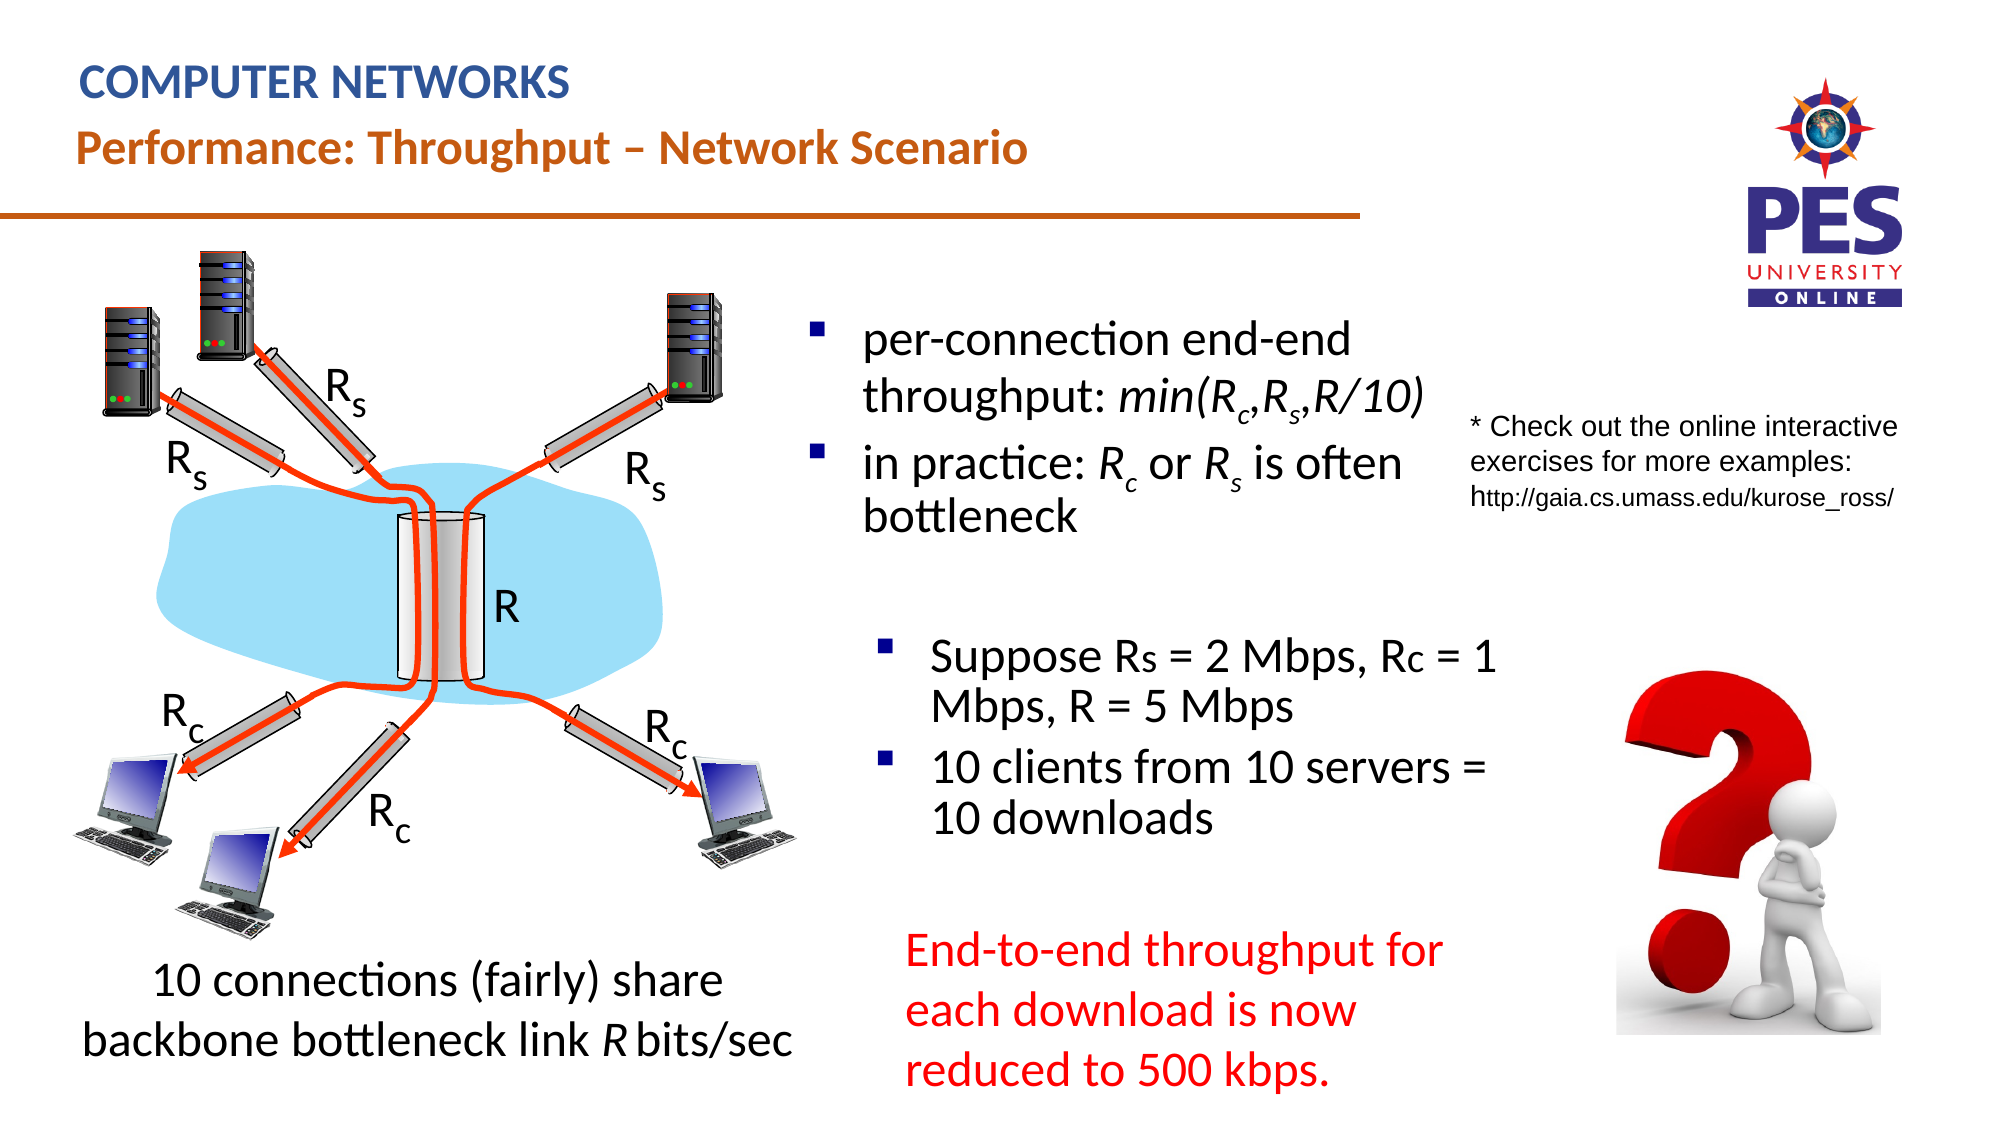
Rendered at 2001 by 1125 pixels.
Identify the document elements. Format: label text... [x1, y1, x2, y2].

text_box * Check out the online interactive exercises for more examples: http://gaia.cs.umass.edu/kurose_ross/ [1455, 400, 1968, 520]
picture [1748, 76, 1902, 307]
text_box End-to-end throughput for each download is now reduced to 500 kbps. [890, 908, 1494, 1104]
text_box COMPUTER NETWORKS [64, 41, 1295, 106]
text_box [47, 251, 828, 1076]
text_box Suppose Rs = 2 Mbps, Rc = 1 Mbps, R = 5 Mbps 10 clients from 10 servers = 10 downloads [859, 623, 1550, 853]
text_box per-connection end-end throughput: min(Rc,Rs,R/10) in practice: Rc or Rs is often bottleneck [828, 307, 1531, 615]
text_box Performance: Throughput – Network Scenario [60, 106, 1374, 182]
picture [1616, 664, 1881, 1035]
